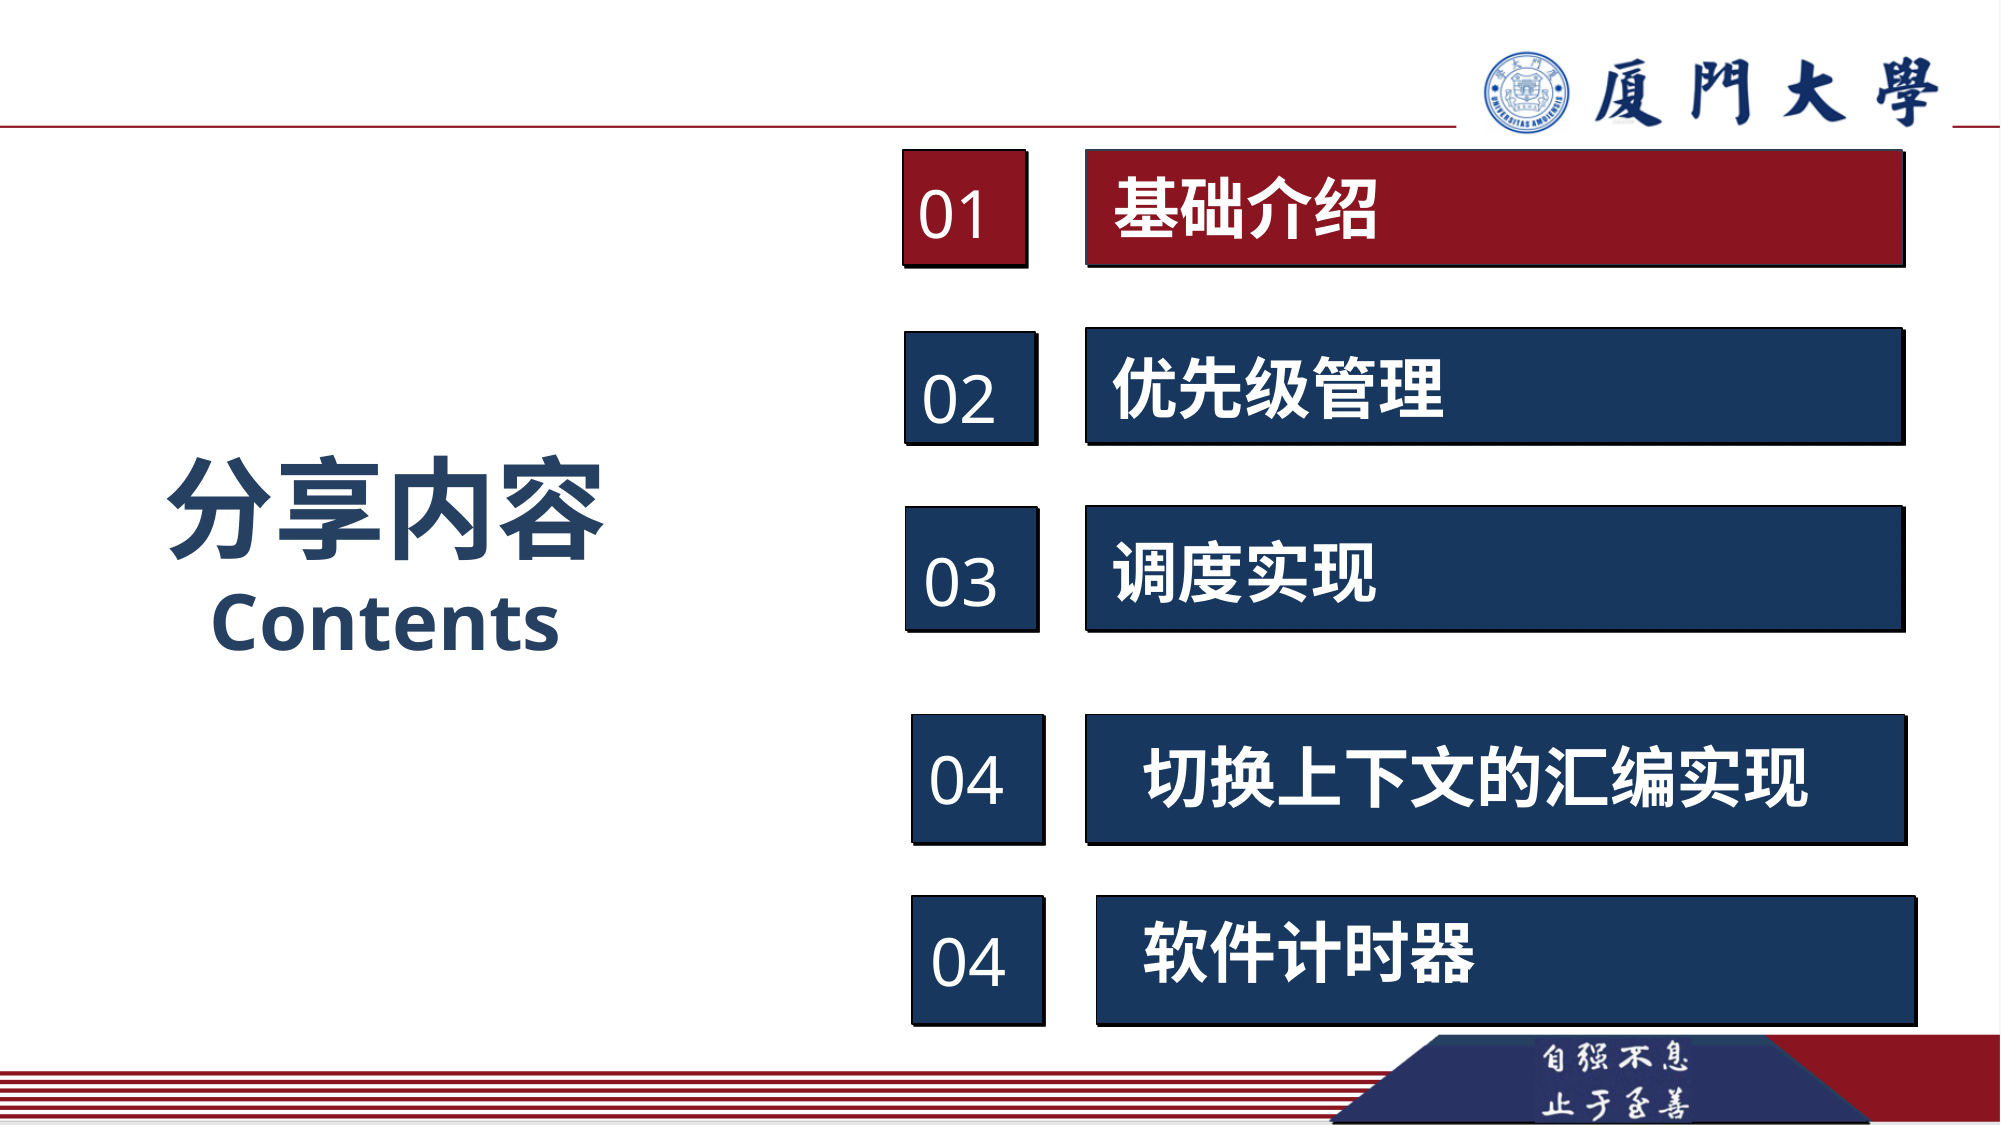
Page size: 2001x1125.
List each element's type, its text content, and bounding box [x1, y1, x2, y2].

text_box [902, 149, 1026, 164]
text_box 02 [906, 349, 1037, 445]
text_box 调度实现 [1096, 523, 1954, 619]
text_box [902, 260, 1026, 266]
text_box 切换上下文的汇编实现 [1128, 728, 1985, 824]
text_box 01 [902, 164, 1044, 260]
text_box 基础介绍 [1098, 159, 1942, 255]
text_box [1086, 505, 1903, 631]
text_box [911, 714, 1044, 843]
text_box [911, 895, 1044, 1025]
text_box [905, 507, 1037, 631]
text_box 优先级管理 [1096, 339, 1954, 435]
text_box [1086, 149, 1903, 265]
text_box 03 [908, 532, 1037, 627]
text_box [905, 332, 1036, 444]
text_box [1086, 714, 1905, 843]
text_box 04 [913, 730, 1042, 826]
text_box [1086, 327, 1903, 443]
text_box 分享内容 Contents [148, 432, 624, 674]
text_box 04 [915, 911, 1044, 1007]
text_box 软件计时器 [1128, 903, 1985, 999]
picture [0, 0, 2001, 1125]
text_box [1096, 895, 1915, 1025]
